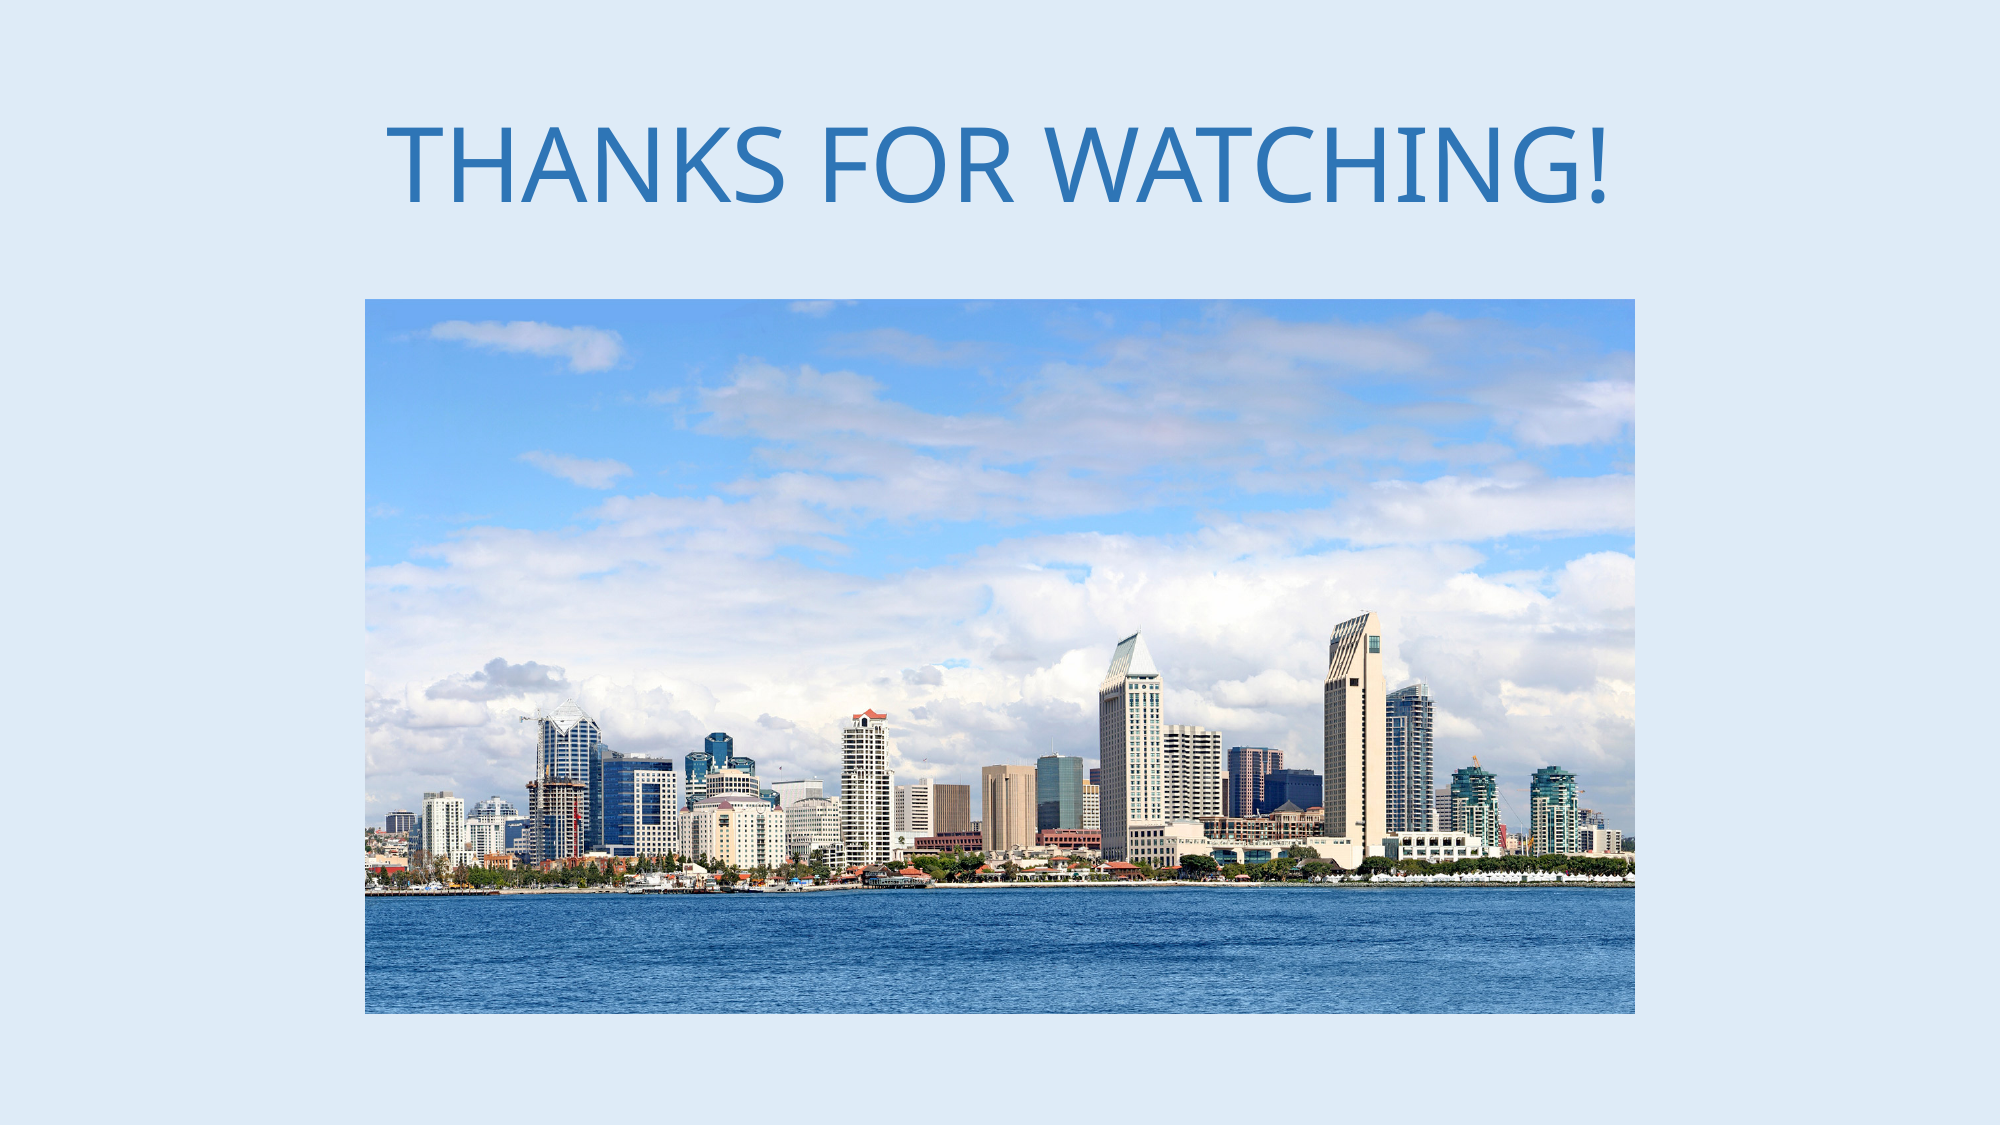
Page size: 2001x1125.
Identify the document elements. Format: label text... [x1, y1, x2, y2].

title THANKS FOR WATCHING! [137, 59, 1863, 278]
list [365, 299, 1635, 1014]
